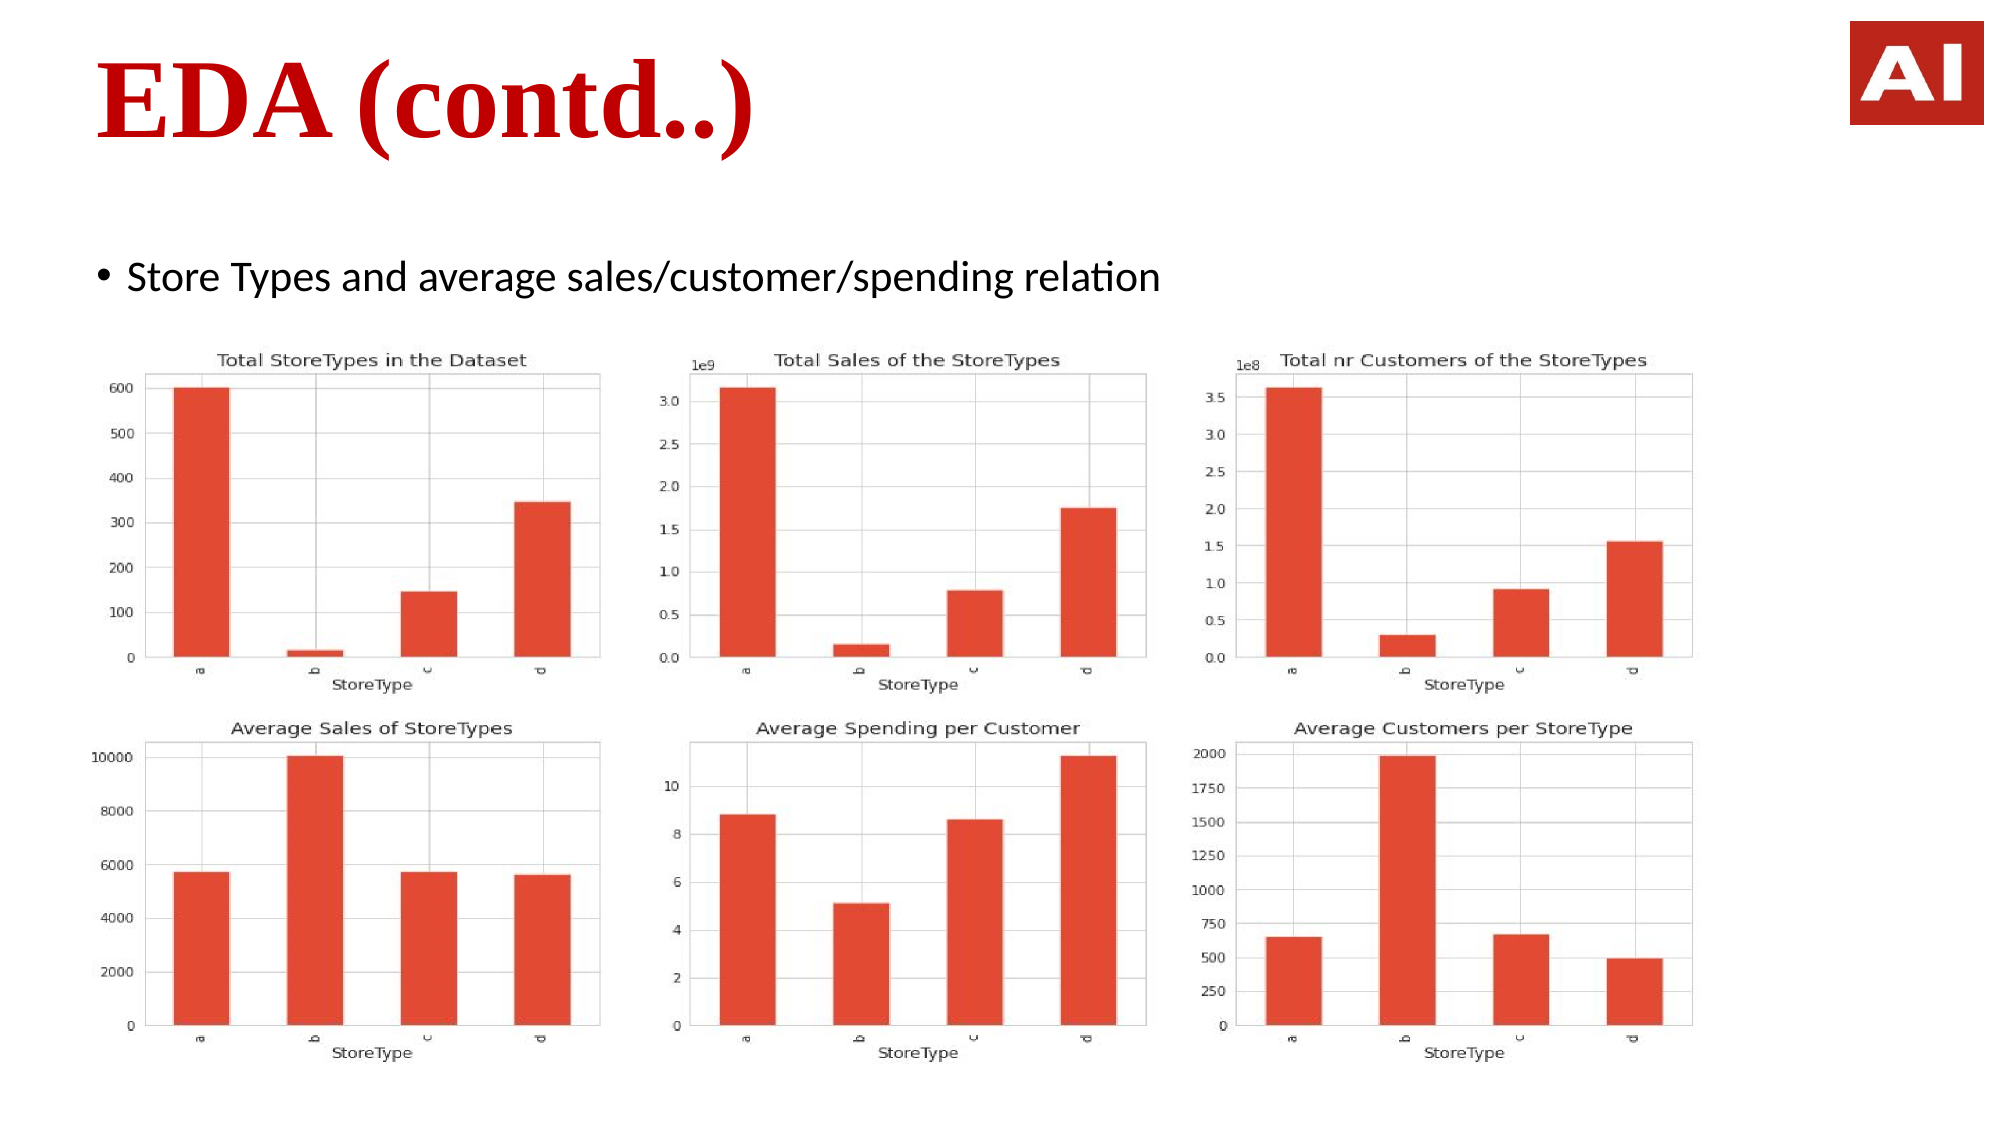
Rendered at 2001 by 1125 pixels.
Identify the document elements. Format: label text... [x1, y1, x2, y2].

list Store Types and average sales/customer/spending relation [81, 246, 1807, 309]
title EDA (contd..) [81, 59, 1807, 246]
picture [81, 344, 1700, 1068]
picture [1850, 21, 1984, 125]
